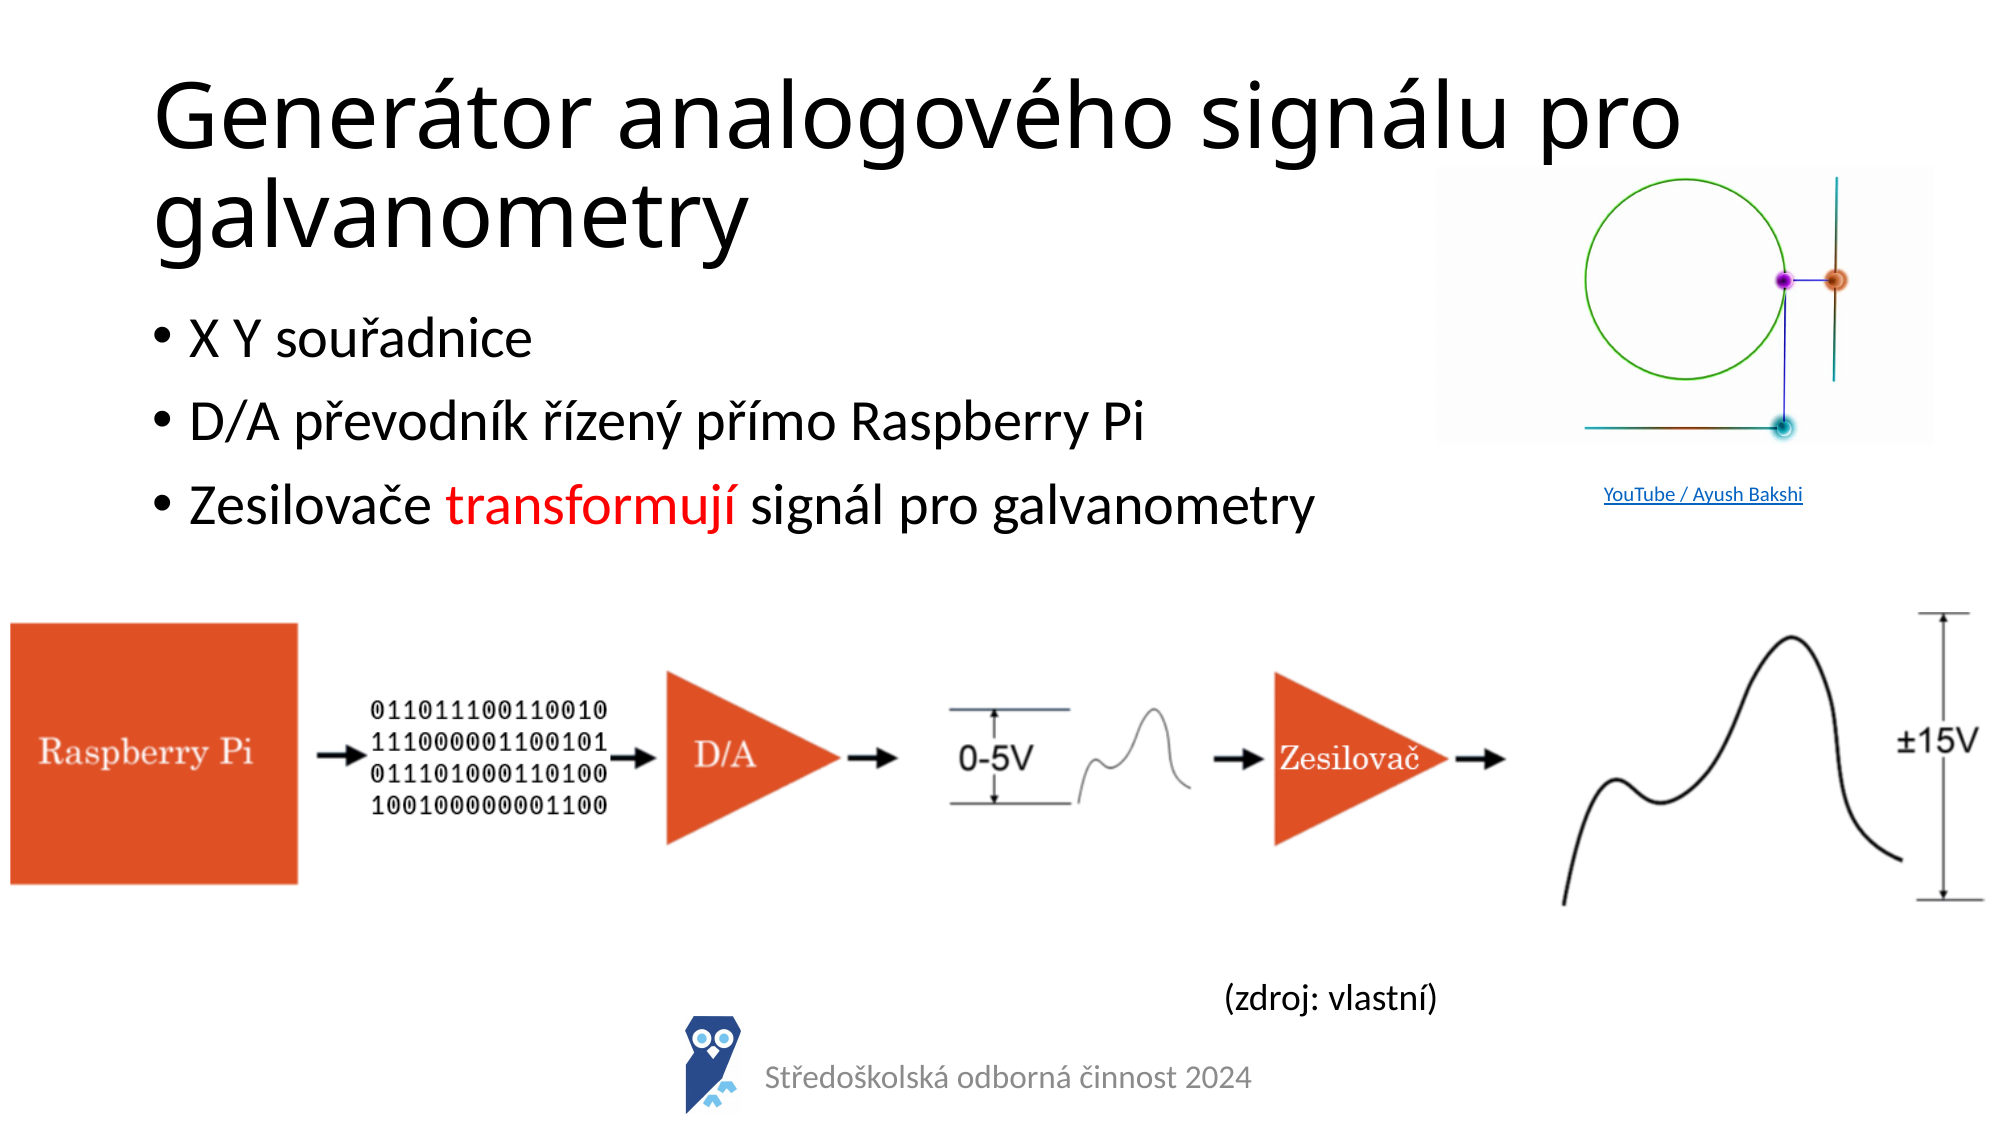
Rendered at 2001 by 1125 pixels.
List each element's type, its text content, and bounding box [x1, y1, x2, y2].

text_box (zdroj: vlastní) [1209, 965, 1935, 1026]
footer Středoškolská odborná činnost 2024 [748, 1044, 1269, 1105]
list X Y souřadnice D/A převodník řízený přímo Raspberry Pi Zesilovače transformují signál pro galvanometry [137, 299, 1863, 594]
title Generátor analogového signálu pro galvanometry [137, 59, 1863, 278]
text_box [1436, 164, 1935, 446]
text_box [10, 612, 1990, 907]
text_box YouTube / Ayush Bakshi [1589, 473, 1818, 514]
picture [685, 1016, 741, 1114]
